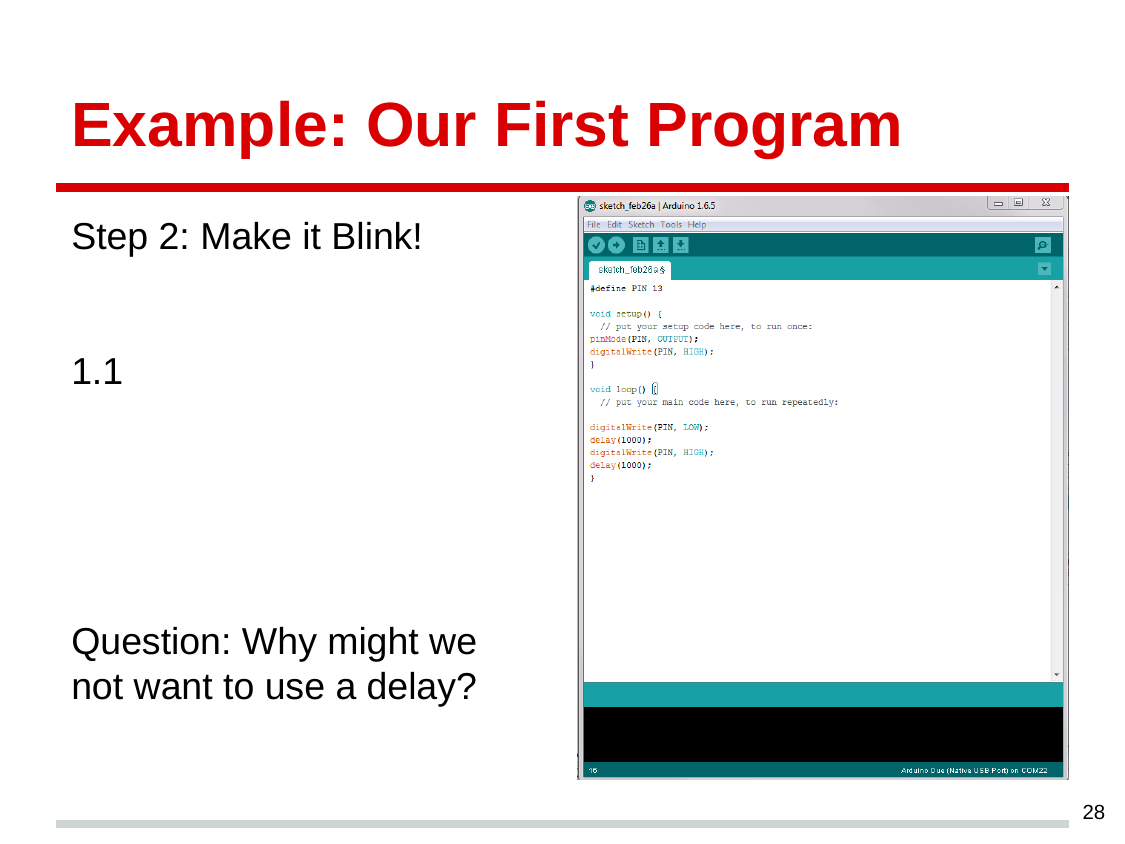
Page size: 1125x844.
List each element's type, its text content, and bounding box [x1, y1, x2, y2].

picture [576, 196, 1069, 780]
list Step 2: Make it Blink! 1.1 Question: Why might we not want to use a delay? [56, 196, 548, 808]
slide_number 28 [1052, 779, 1121, 844]
title Example: Our First Program [56, 33, 1069, 175]
